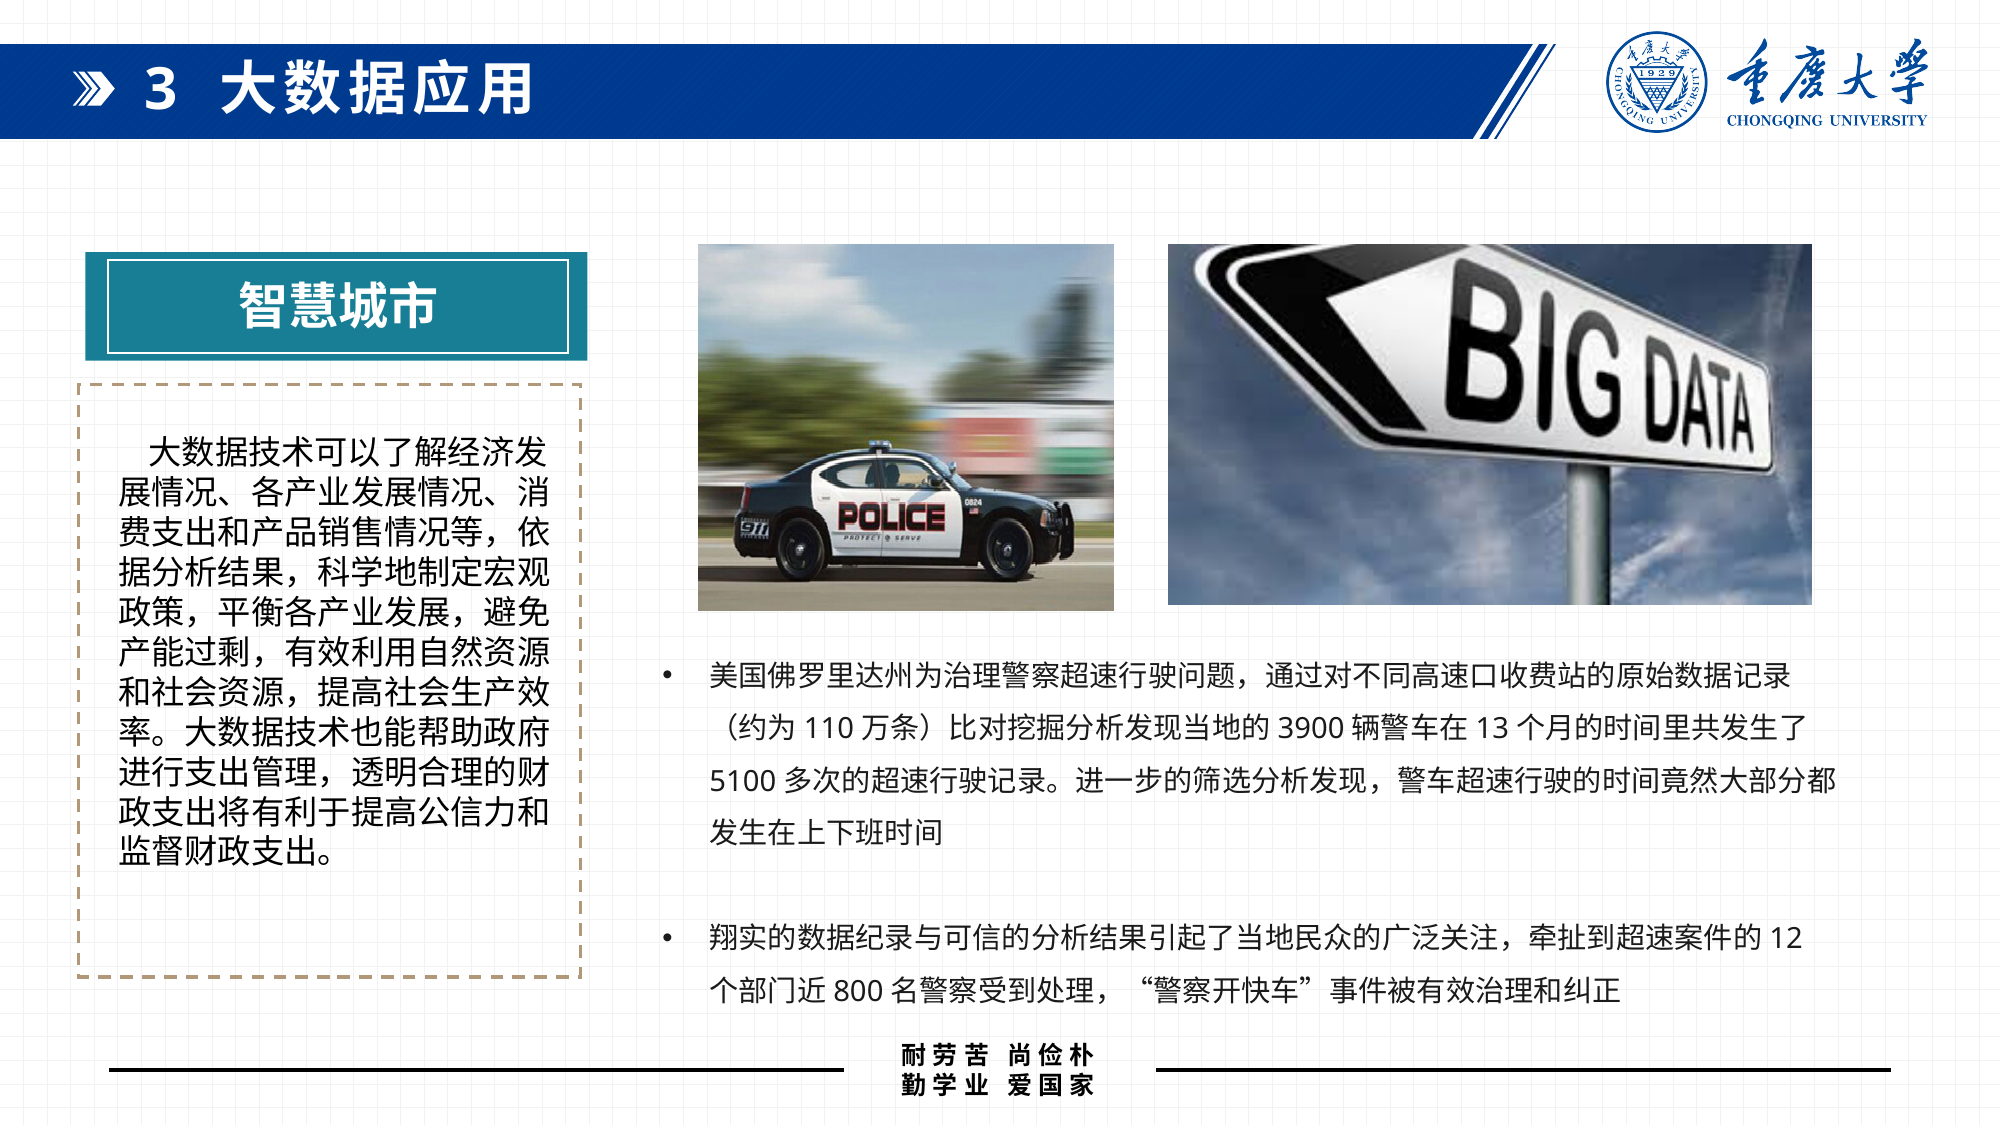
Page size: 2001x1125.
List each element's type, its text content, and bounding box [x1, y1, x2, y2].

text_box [85, 252, 588, 361]
text_box 大数据技术可以了解经济发展情况、各产业发展情况、消费支出和产品销售情况等，依据分析结果，科学地制定宏观政策，平衡各产业发展，避免产能过剩，有效利用自然资源和社会资源，提高社会生产效率。大数据技术也能帮助政府进行支出管理，透明合理的财政支出将有利于提高公信力和监督财政支出。 [103, 424, 570, 878]
picture [698, 243, 1114, 611]
picture [1606, 31, 1928, 133]
text_box [78, 384, 582, 978]
picture [1168, 243, 1812, 605]
text_box 美国佛罗里达州为治理警察超速行驶问题，通过对不同高速口收费站的原始数据记录（约为110万条）比对挖掘分析发现当地的3900辆警车在13个月的时间里共发生了5100多次的超速行驶记录。进一步的筛选分析发现，警车超速行驶的时间竟然大部分都发生在上下班时间 翔实的数据纪录与可信的分析结果引起了当地民众的广泛关注，牵扯到超速案件的12个部门近800名警察受到处理，“警察开快车”事件被有效治理和纠正 [647, 632, 1853, 1015]
list 3 大数据应用 [108, 51, 1356, 136]
